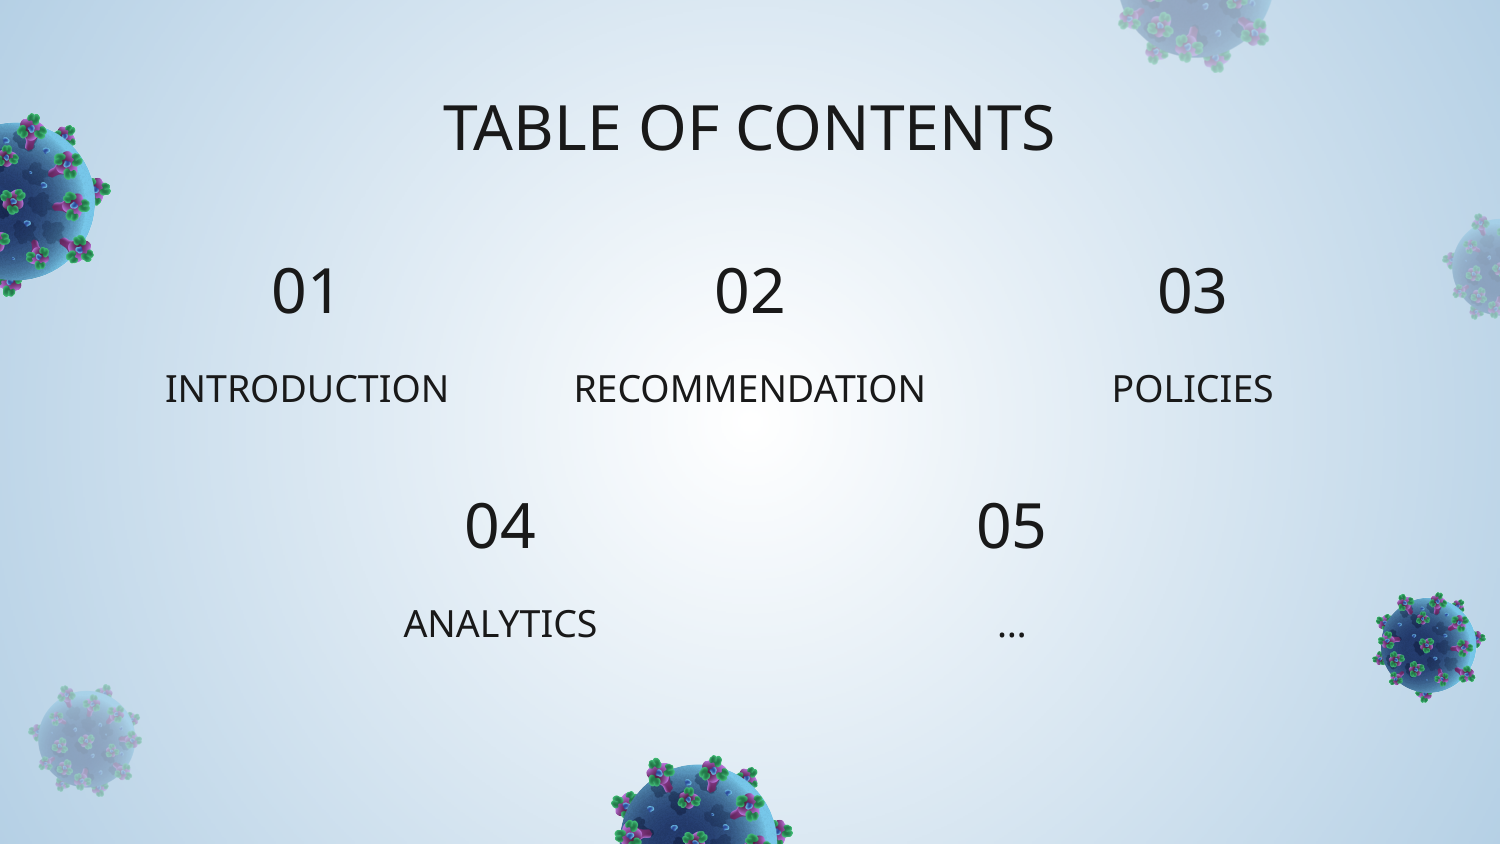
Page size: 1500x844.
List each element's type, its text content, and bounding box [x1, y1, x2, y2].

title 04 [440, 503, 561, 577]
picture [0, 0, 1500, 844]
title 02 [689, 267, 811, 342]
title TABLE OF CONTENTS [118, 72, 1382, 167]
title 03 [1132, 267, 1254, 342]
subtitle ANALYTICS [311, 585, 690, 659]
subtitle RECOMMENDATION [536, 349, 964, 424]
subtitle INTRODUCTION [118, 349, 497, 424]
title 05 [951, 503, 1073, 577]
subtitle … [822, 585, 1202, 659]
subtitle POLICIES [1003, 349, 1382, 424]
title 01 [246, 267, 368, 342]
